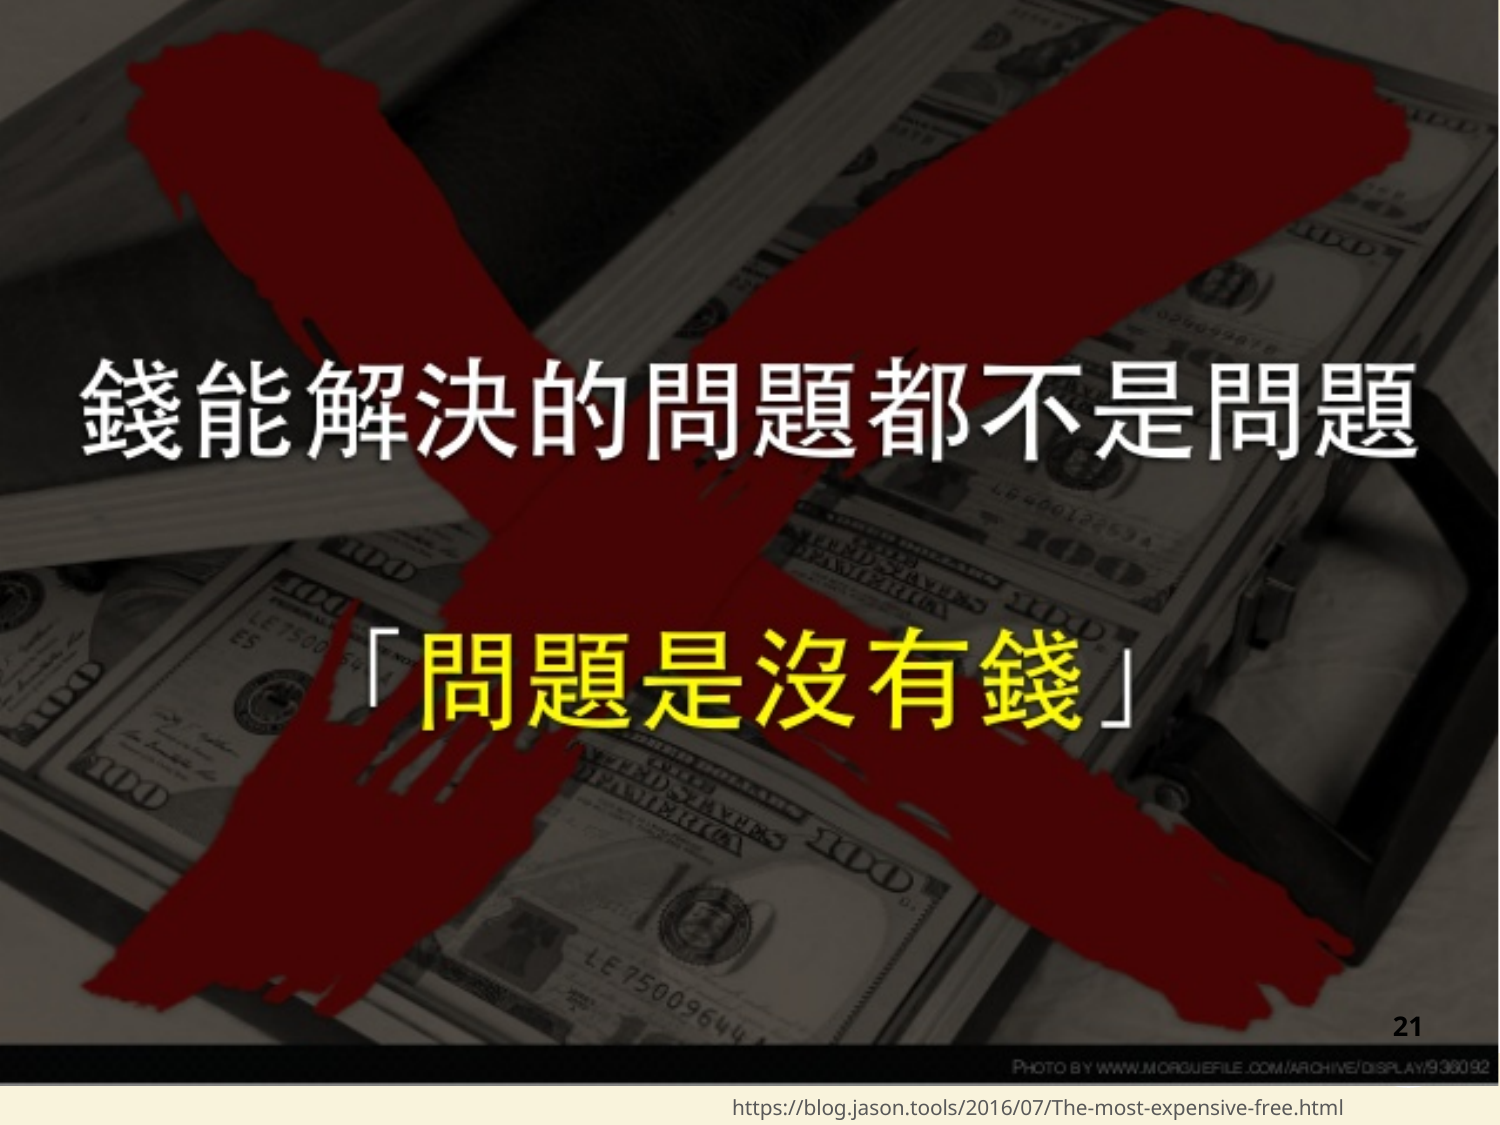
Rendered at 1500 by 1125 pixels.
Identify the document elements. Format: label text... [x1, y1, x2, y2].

list https://blog.jason.tools/2016/07/The-most-expensive-free.html [308, 1095, 1344, 1125]
picture [0, 0, 1499, 1087]
